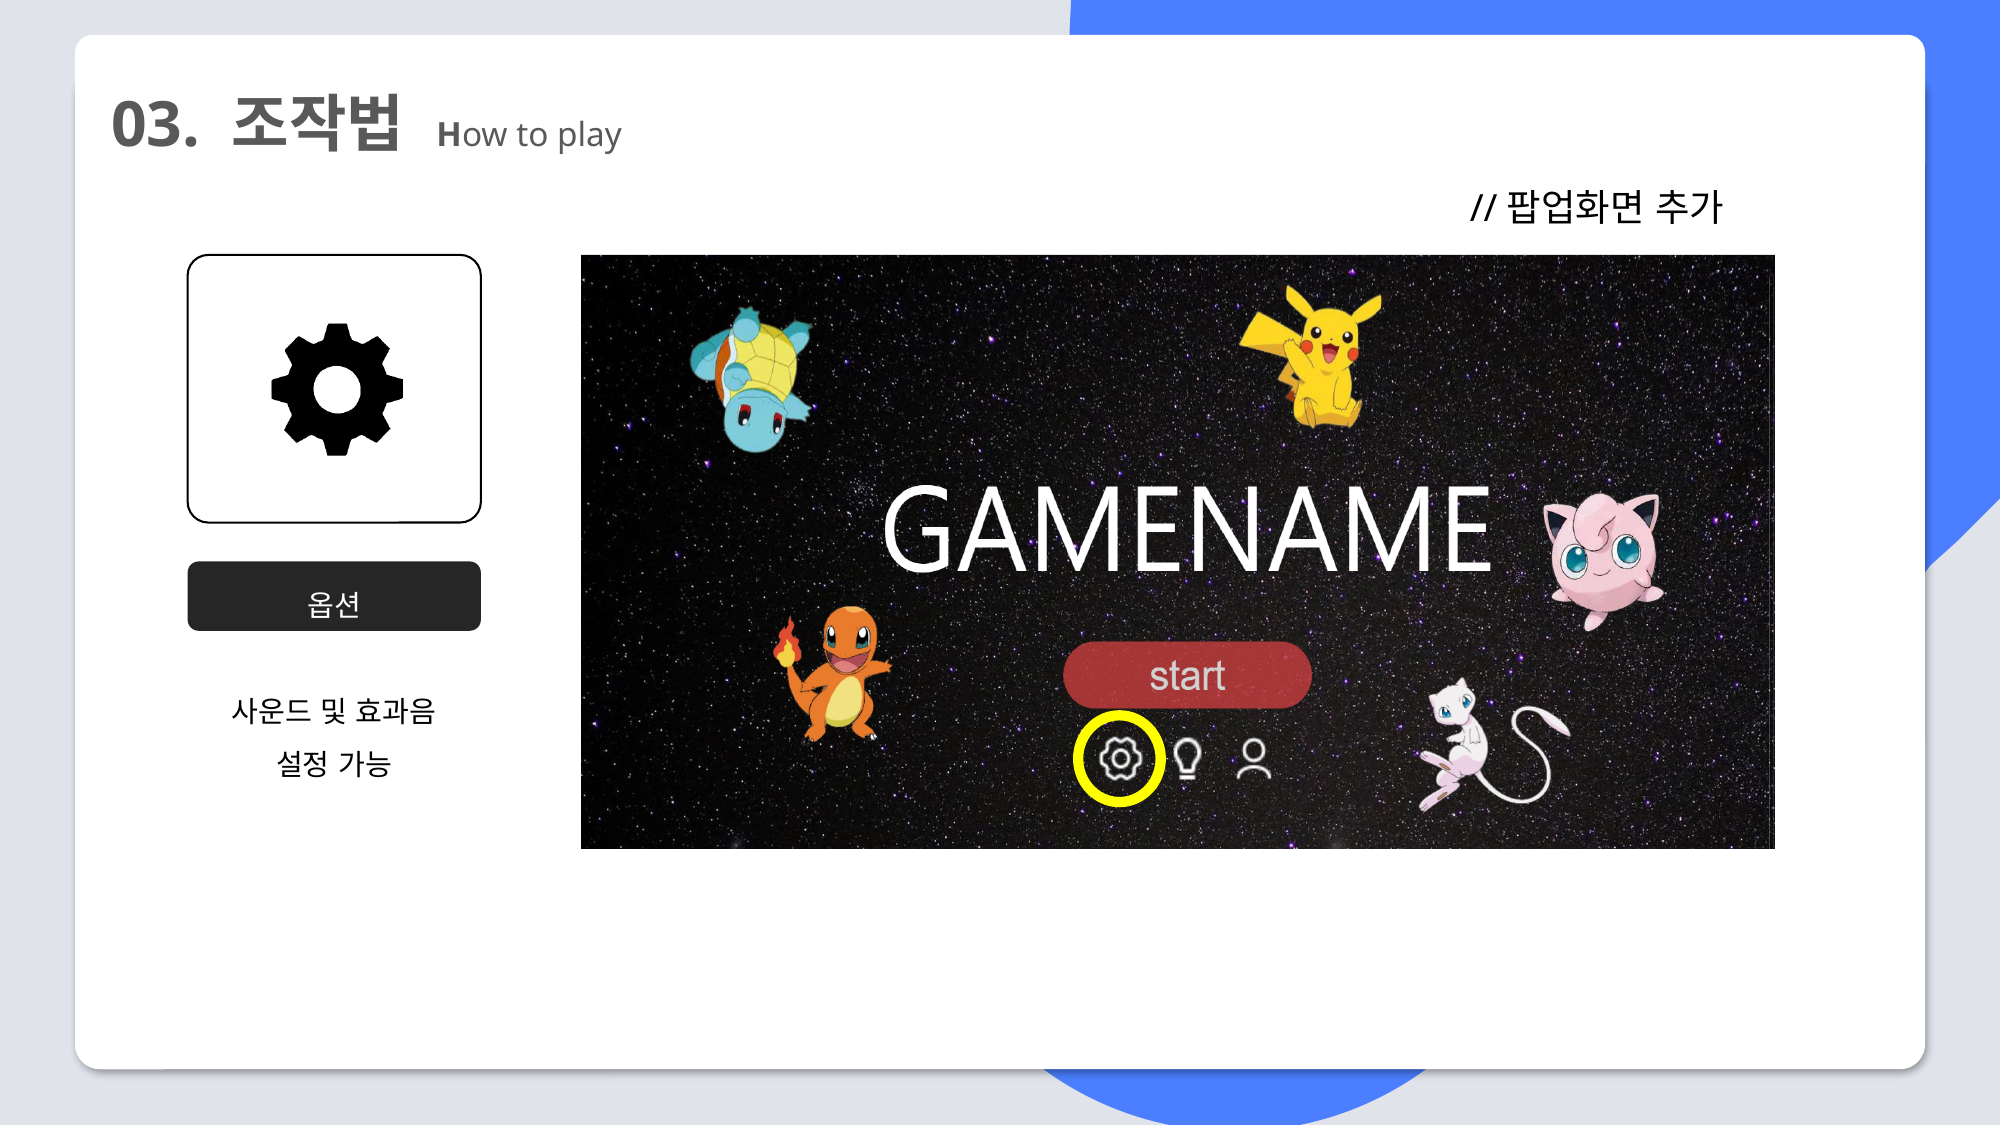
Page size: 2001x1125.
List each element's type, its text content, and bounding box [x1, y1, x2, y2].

text_box //팝업화면 추가 [1455, 176, 1772, 237]
text_box [1057, 1080, 1413, 1125]
picture [581, 253, 1775, 849]
picture [256, 308, 417, 469]
text_box 03. 조작법 How to play [73, 33, 1927, 166]
text_box [73, 166, 1927, 1071]
text_box [1068, 0, 2000, 563]
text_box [153, 254, 515, 786]
